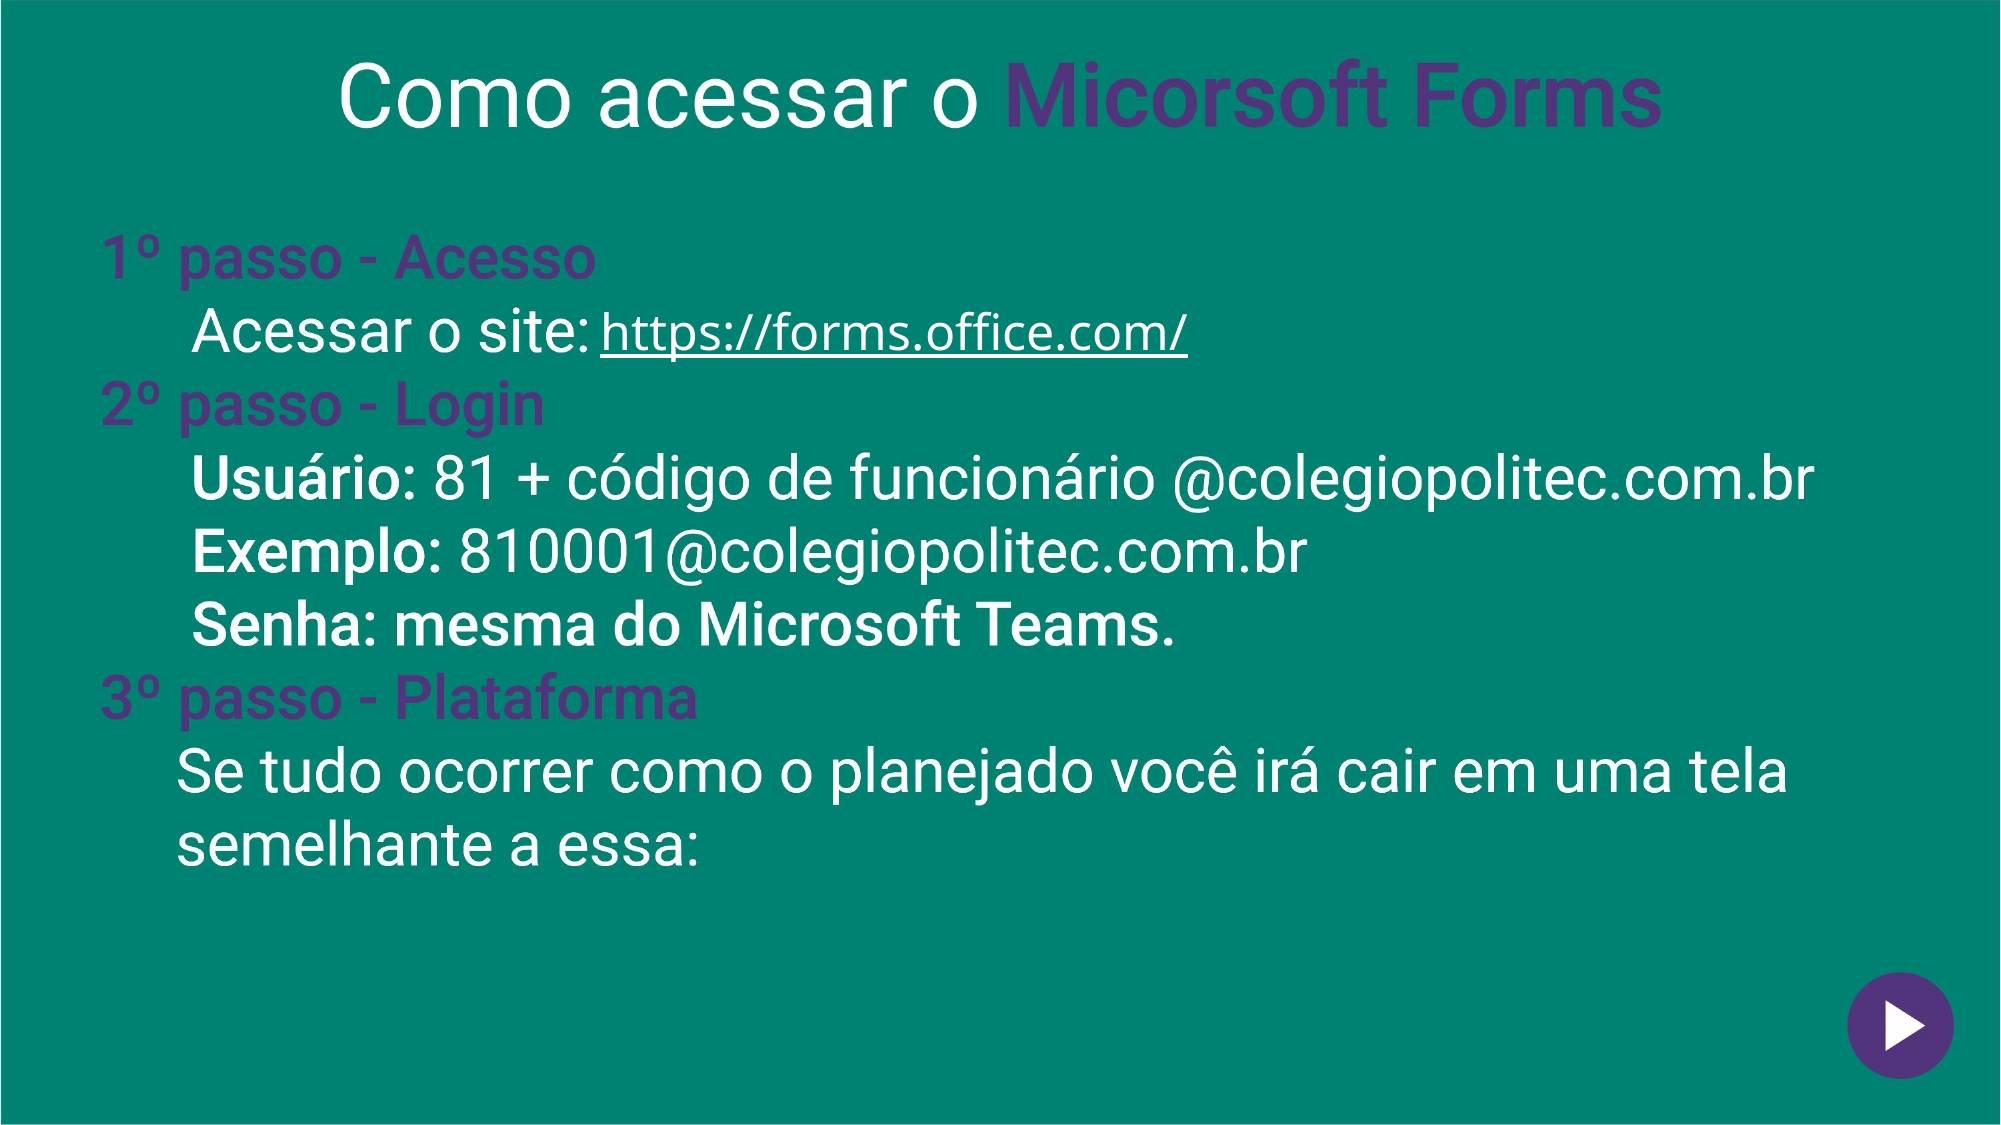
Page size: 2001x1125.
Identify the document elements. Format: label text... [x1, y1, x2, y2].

picture [0, 0, 2001, 1125]
text_box https://forms.office.com/ [585, 292, 1203, 376]
